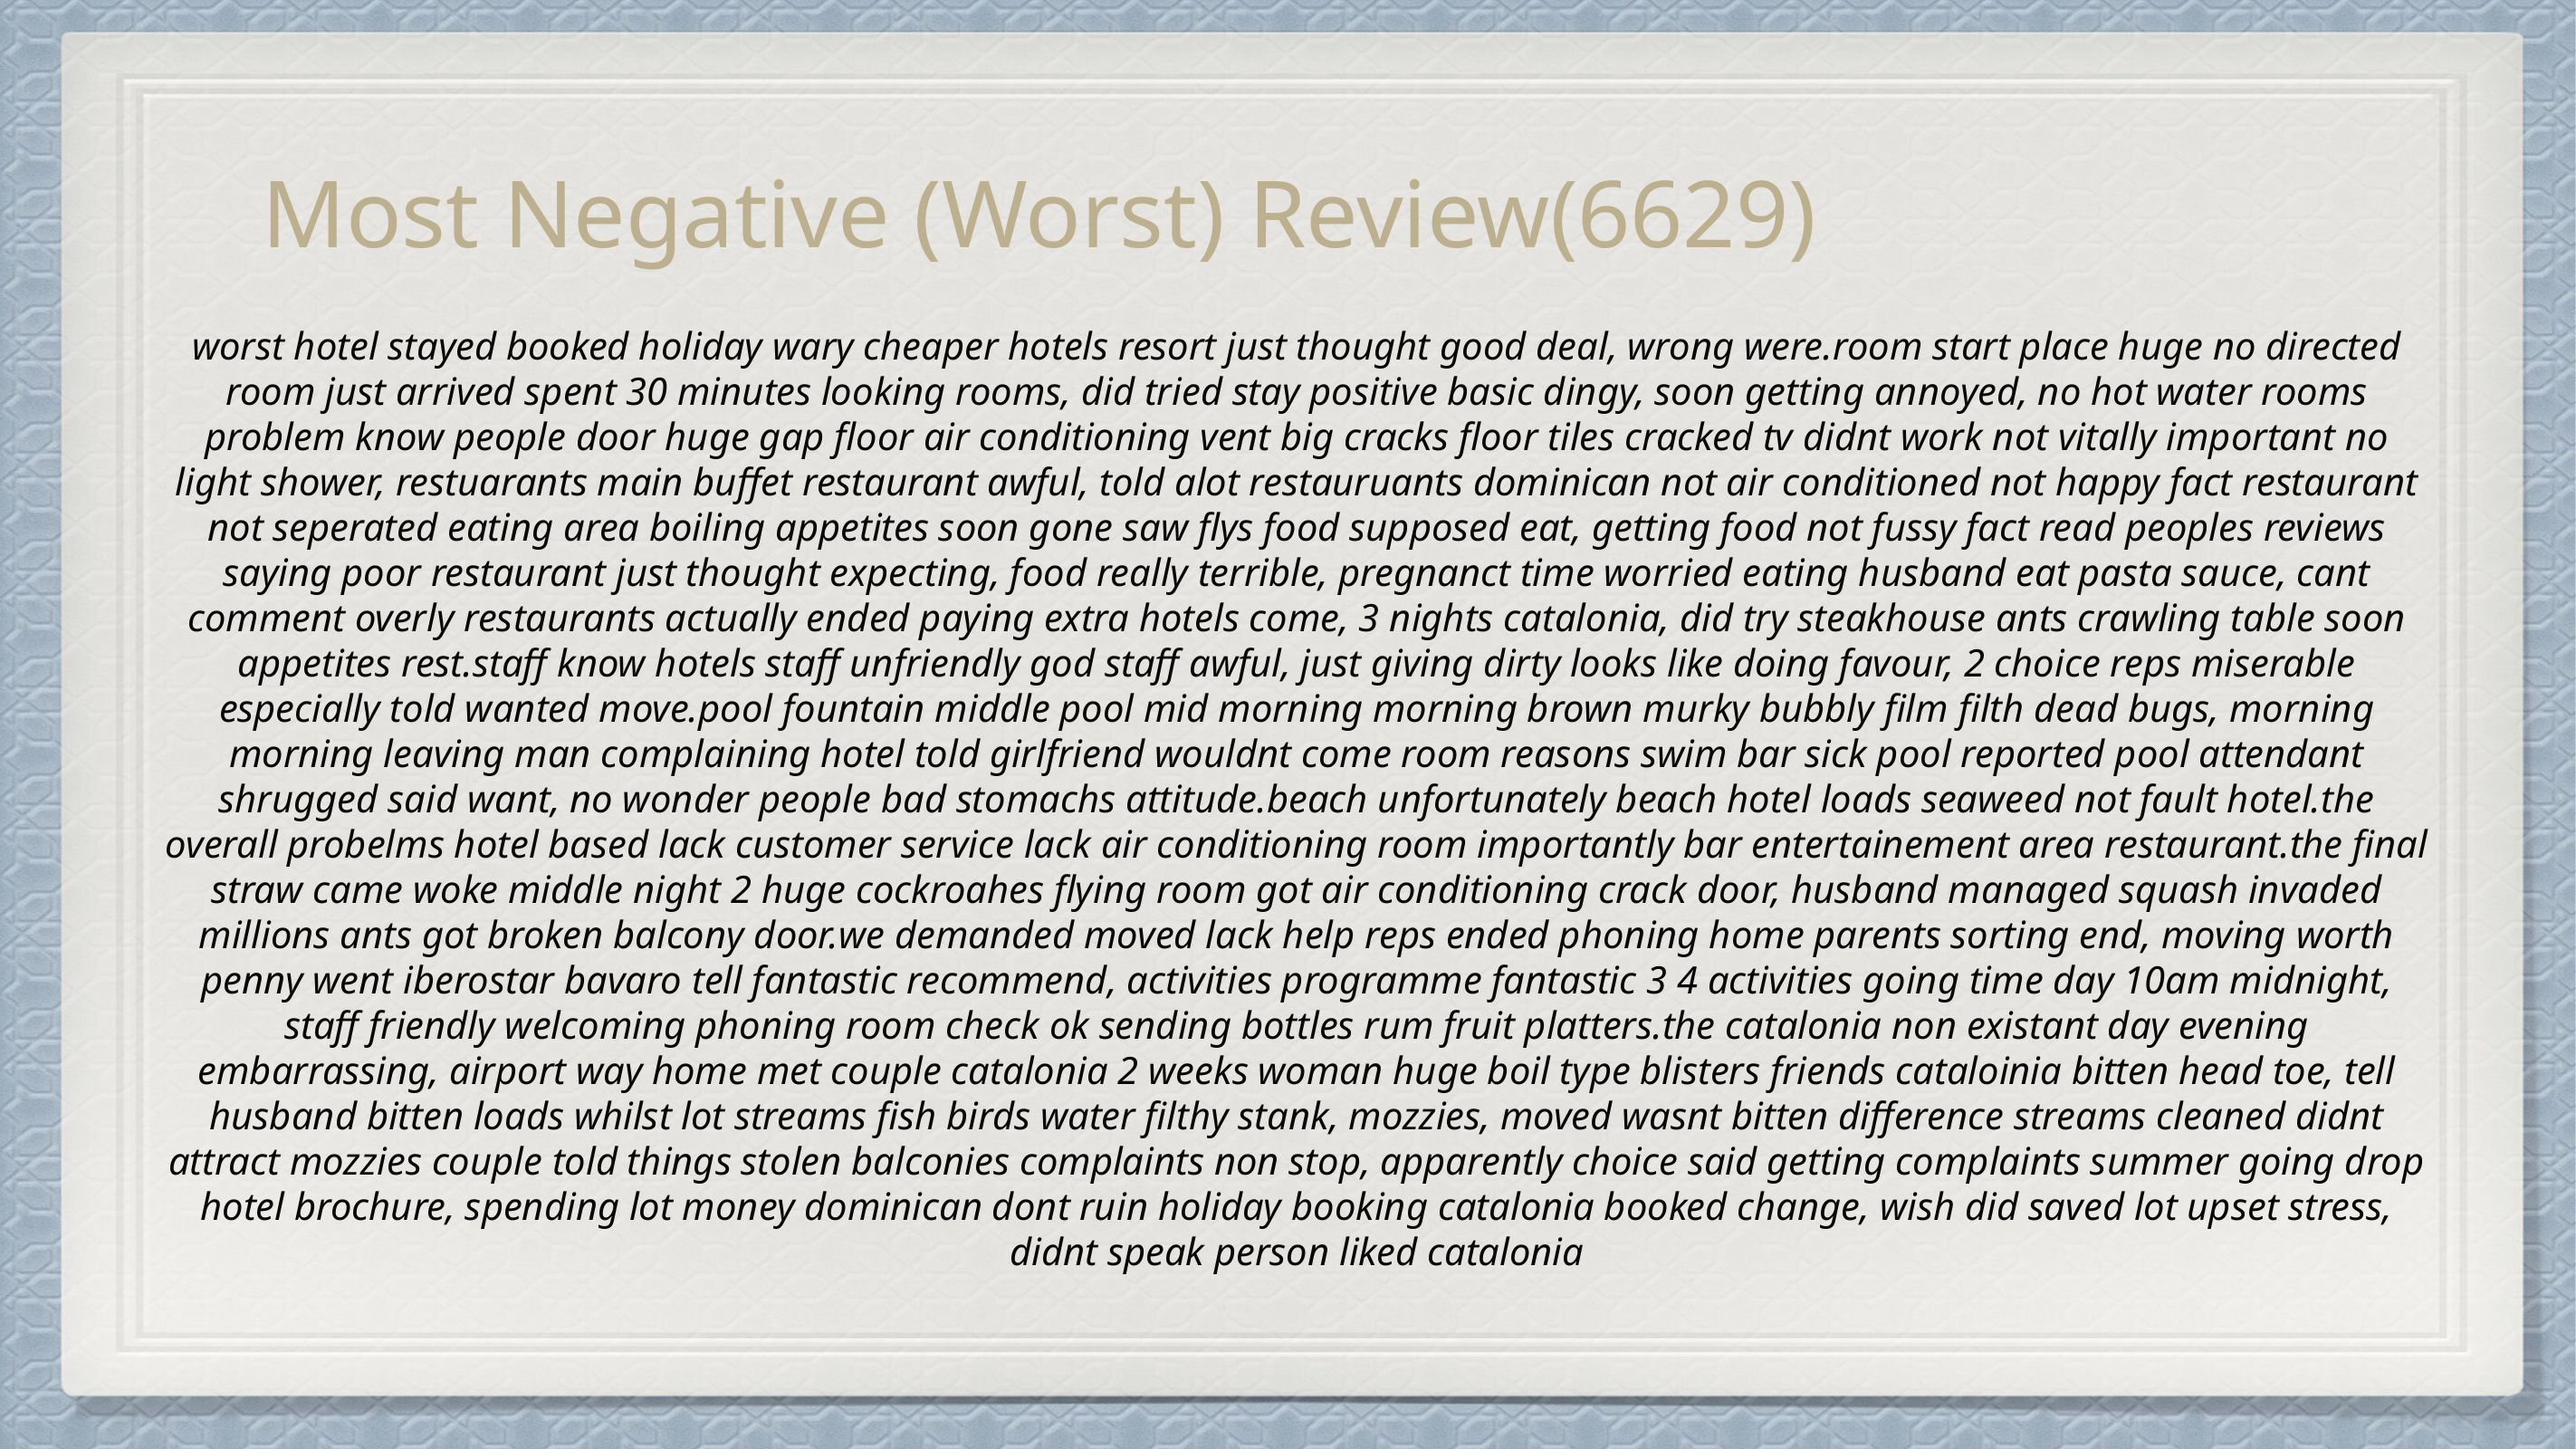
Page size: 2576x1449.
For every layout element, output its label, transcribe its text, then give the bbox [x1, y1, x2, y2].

picture [0, 0, 2576, 1449]
text_box worst hotel stayed booked holiday wary cheaper hotels resort just thought good deal, wrong were.room start place huge no directed room just arrived spent 30 minutes looking rooms, did tried stay positive basic dingy, soon getting annoyed, no hot water rooms problem know people door huge gap floor air conditioning vent big cracks floor tiles cracked tv didnt work not vitally important no light shower, restuarants main buffet restaurant awful, told alot restauruants dominican not air conditioned not happy fact restaurant not seperated eating area boiling appetites soon gone saw flys food supposed eat, getting food not fussy fact read peoples reviews saying poor restaurant just thought expecting, food really terrible, pregnanct time worried eating husband eat pasta sauce, cant comment overly restaurants actually ended paying extra hotels come, 3 nights catalonia, did try steakhouse ants crawling table soon appetites rest.staff know hotels staff unfriendly god staff awful, just giving dirty looks like doing favour, 2 choice reps miserable especially told wanted move.pool fountain middle pool mid morning morning brown murky bubbly film filth dead bugs, morning morning leaving man complaining hotel told girlfriend wouldnt come room reasons swim bar sick pool reported pool attendant shrugged said want, no wonder people bad stomachs attitude.beach unfortunately beach hotel loads seaweed not fault hotel.the overall probelms hotel based lack customer service lack air conditioning room importantly bar entertainement area restaurant.the final straw came woke middle night 2 huge cockroahes flying room got air conditioning crack door, husband managed squash invaded millions ants got broken balcony door.we demanded moved lack help reps ended phoning home parents sorting end, moving worth penny went iberostar bavaro tell fantastic recommend, activities programme fantastic 3 4 activities going time day 10am midnight, staff friendly welcoming phoning room check ok sending bottles rum fruit platters.the catalonia non existant day evening embarrassing, airport way home met couple catalonia 2 weeks woman huge boil type blisters friends cataloinia bitten head toe, tell husband bitten loads whilst lot streams fish birds water filthy stank, mozzies, moved wasnt bitten difference streams cleaned didnt attract mozzies couple told things stolen balconies complaints non stop, apparently choice said getting complaints summer going drop hotel brochure, spending lot money dominican dont ruin holiday booking catalonia booked change, wish did saved lot upset stress, didnt speak person liked catalonia [158, 314, 2437, 1281]
title Most Negative (Worst) Review(6629) [157, 122, 1922, 300]
